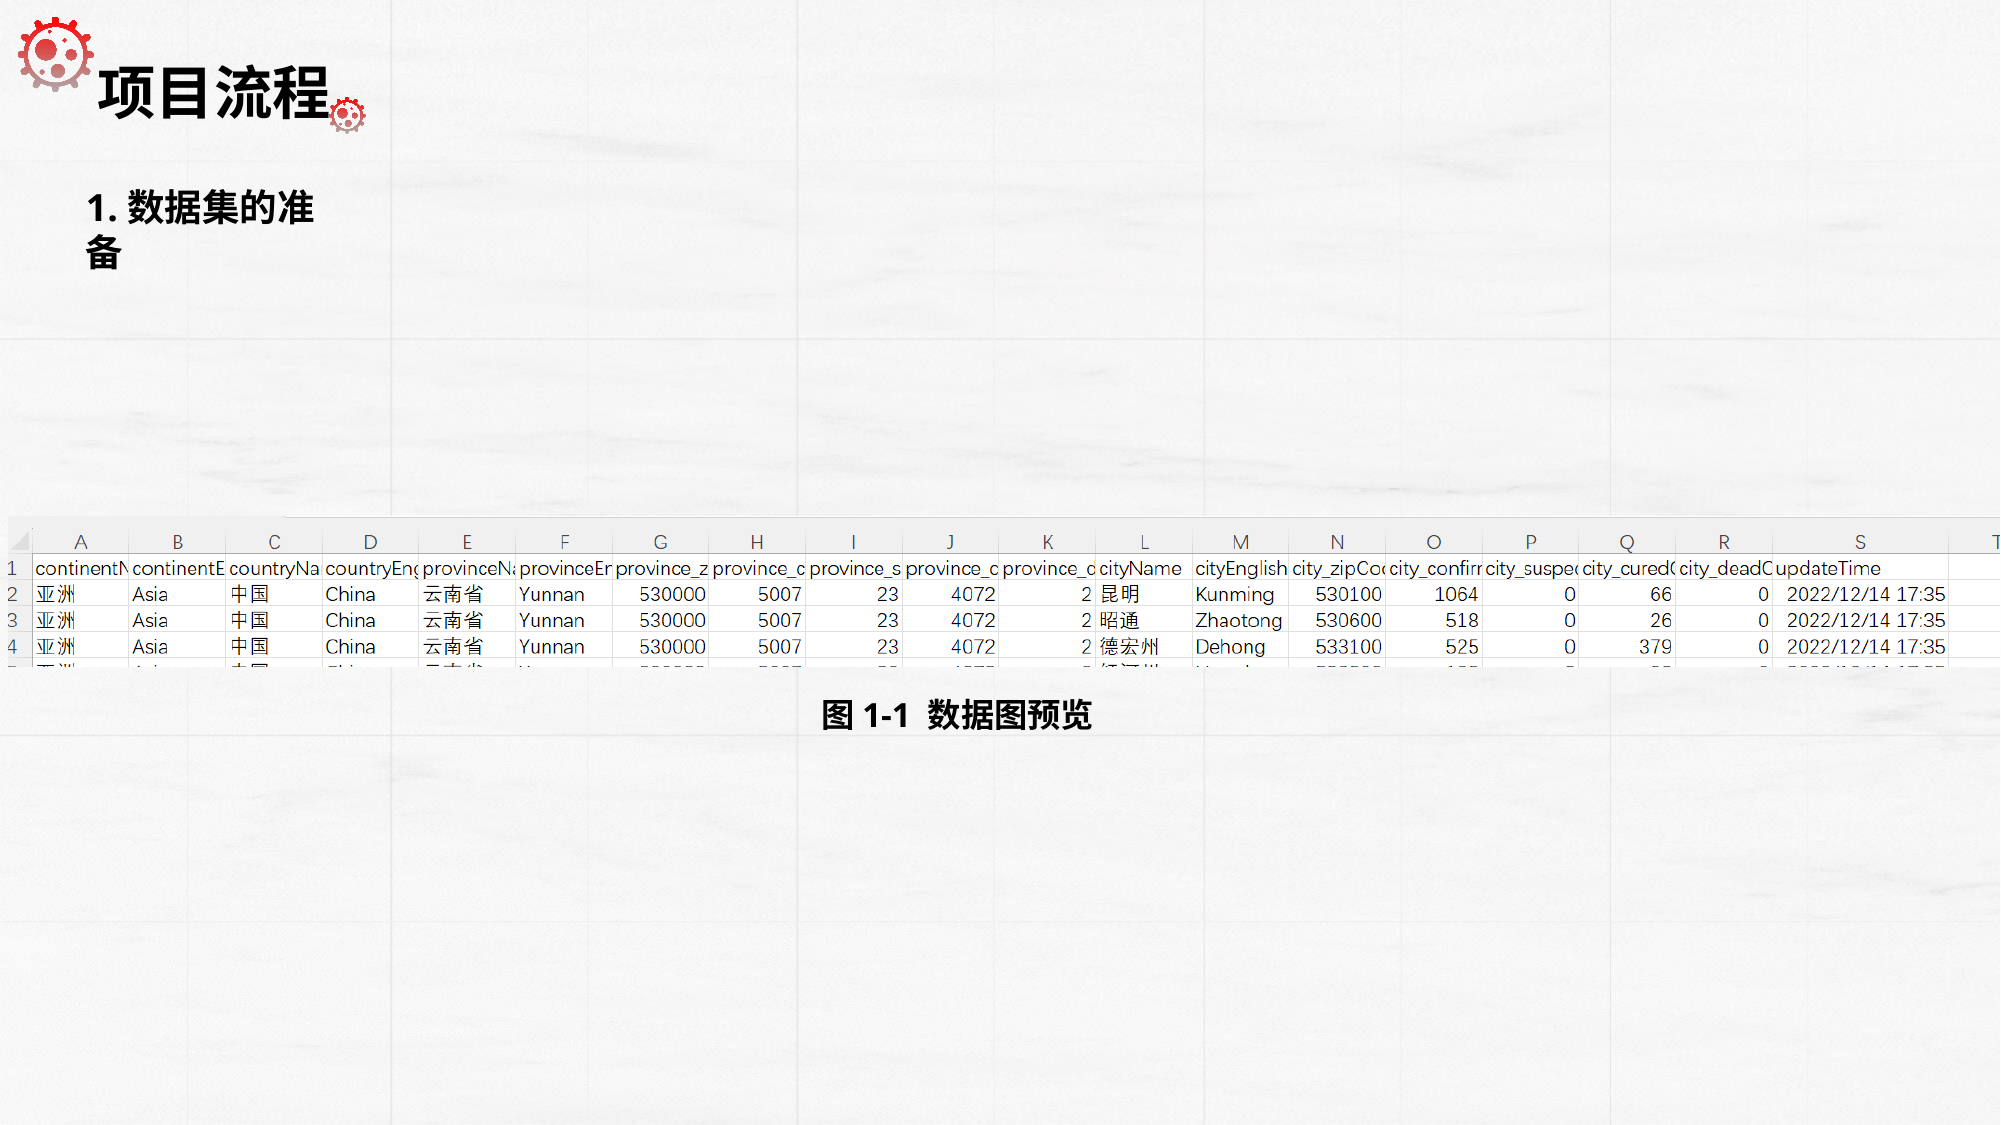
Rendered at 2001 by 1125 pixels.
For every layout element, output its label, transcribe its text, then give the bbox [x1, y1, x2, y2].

picture [0, 0, 2001, 1125]
text_box 1.数据集的准备 [71, 176, 366, 282]
text_box 图1-1 数据图预览 [457, 667, 1458, 742]
text_box 项目流程 [55, 57, 376, 137]
text_box [17, 16, 94, 93]
